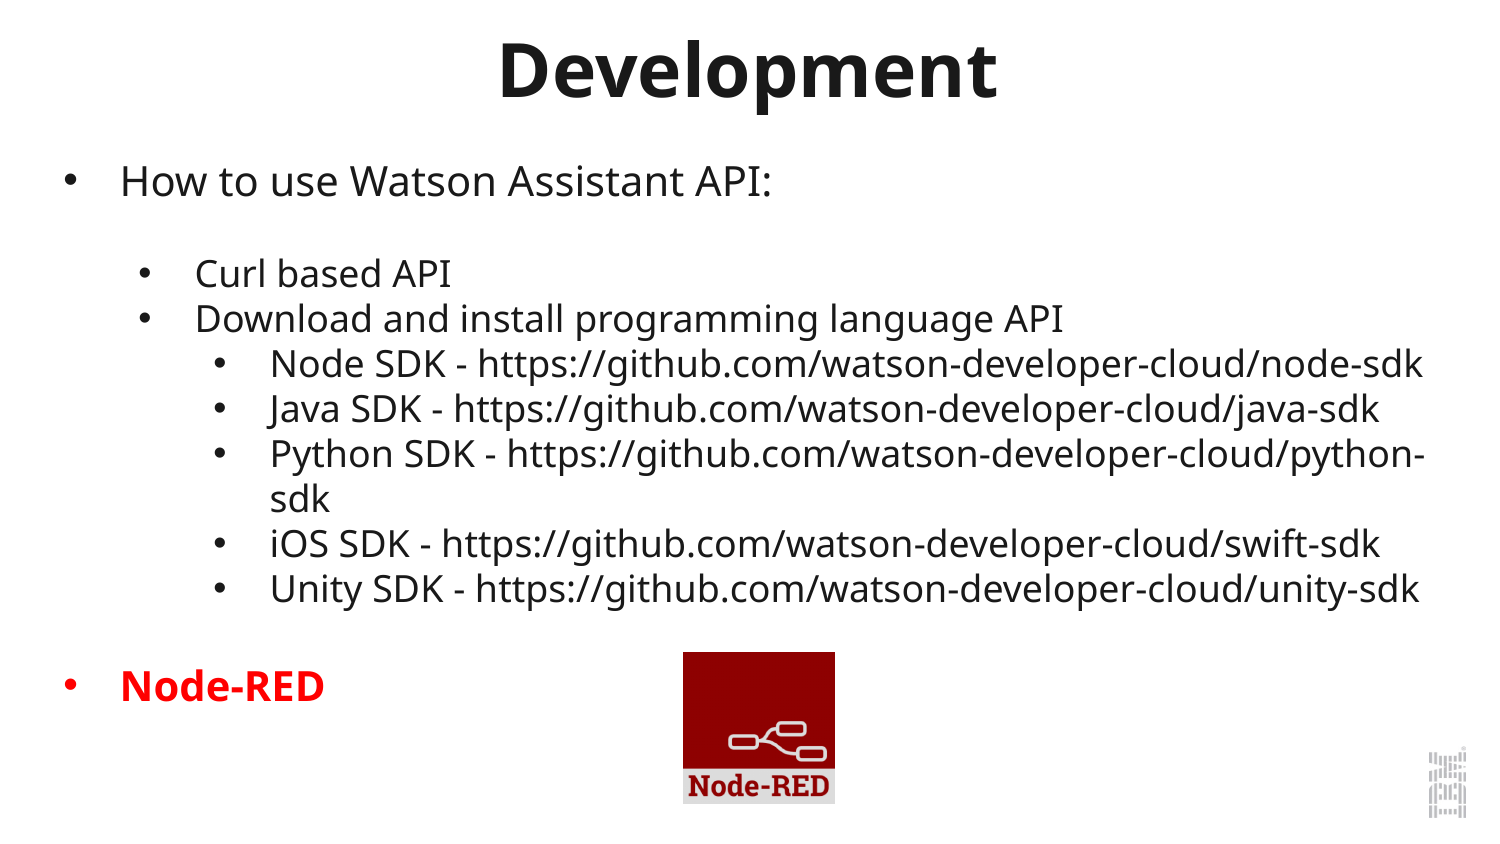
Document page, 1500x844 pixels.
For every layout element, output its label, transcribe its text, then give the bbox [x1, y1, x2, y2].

text_box Development [48, 25, 1448, 122]
picture [1429, 768, 1466, 818]
text_box How to use Watson Assistant API: Curl based API Download and install programming language API Node SDK - https://github.com/watson-developer-cloud/node-sdk Java SDK - https://github.com/watson-developer-cloud/java-sdk Python SDK - https://github.com/watson-developer-cloud/python-sdk iOS SDK - https://github.com/watson-developer-cloud/swift-sdk Unity SDK - https://github.com/watson-developer-cloud/unity-sdk Node-RED [48, 147, 1470, 768]
picture [683, 652, 835, 804]
